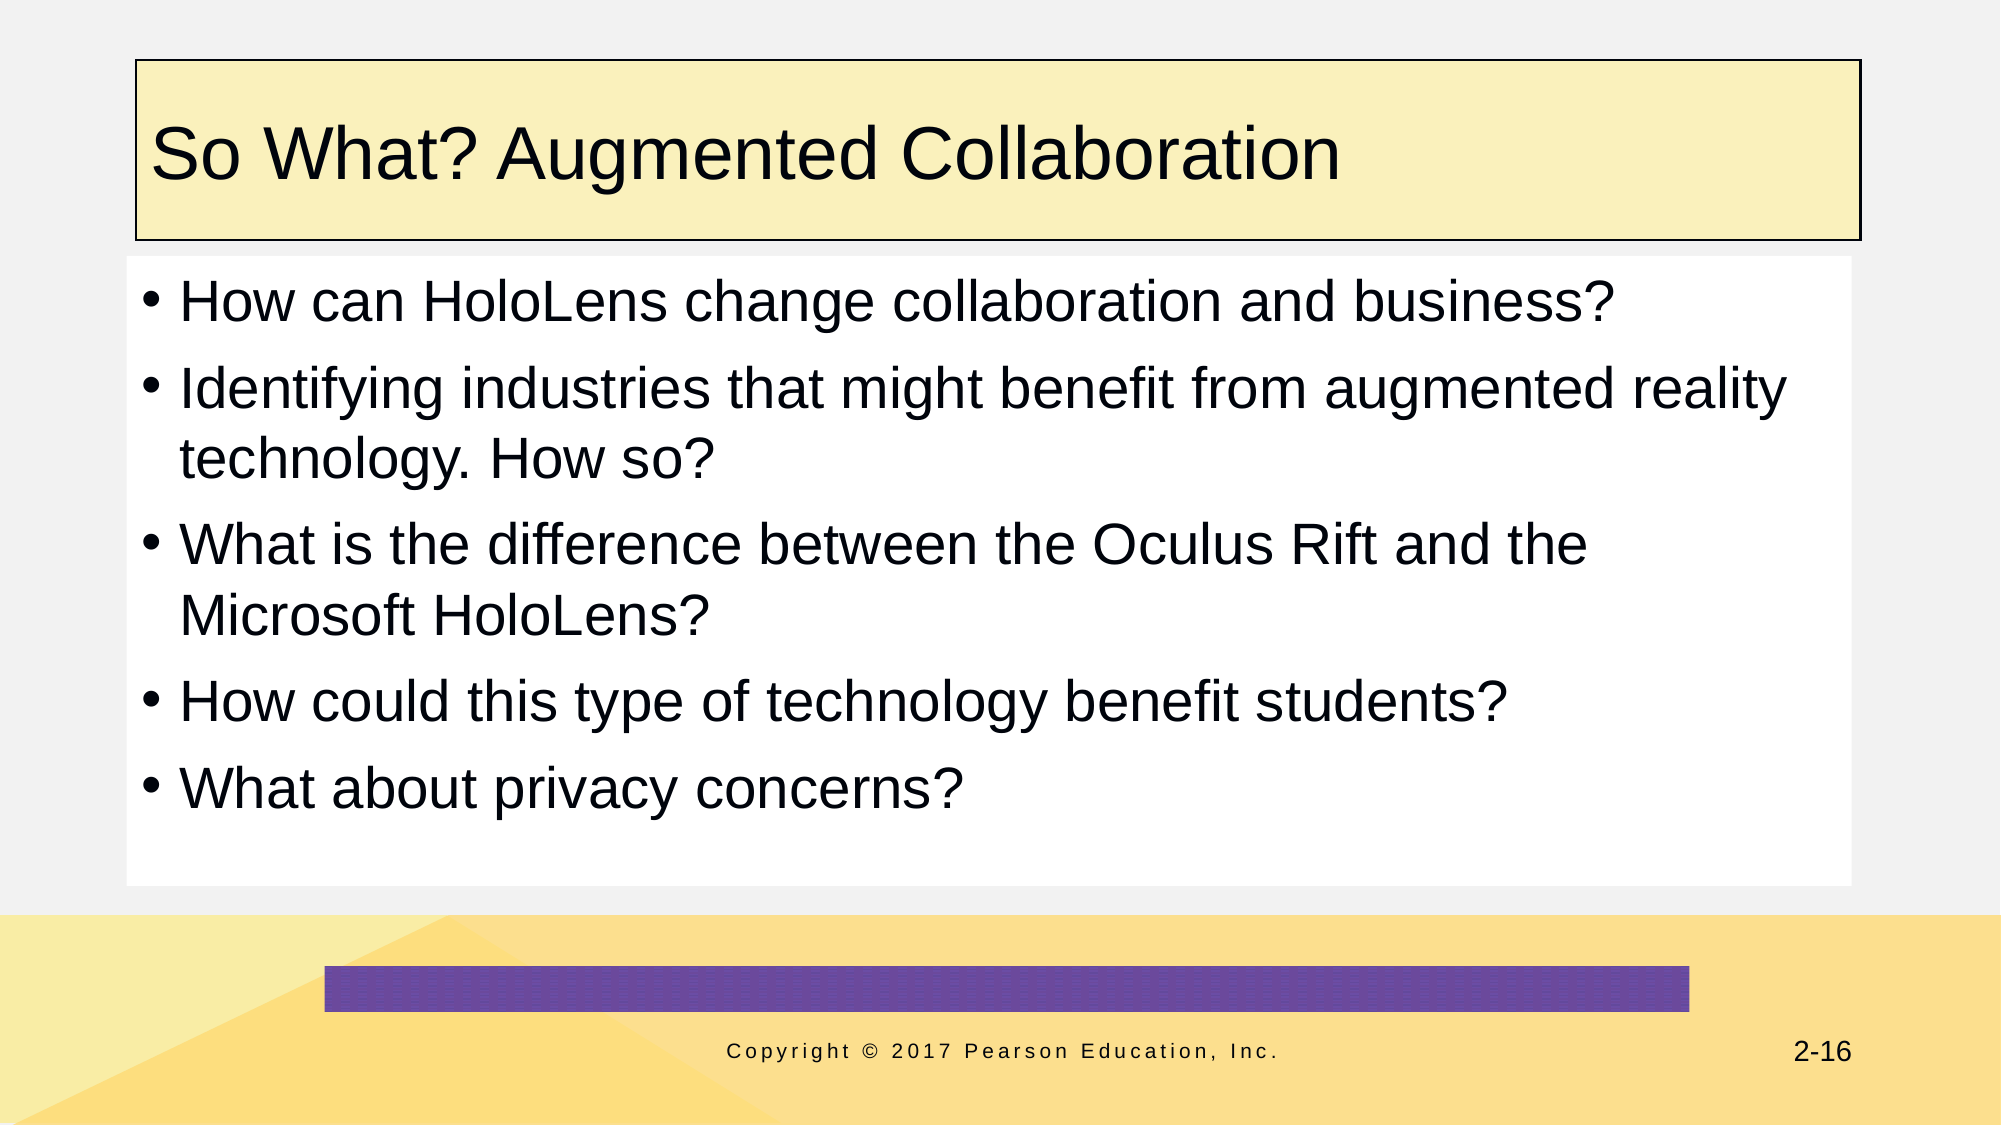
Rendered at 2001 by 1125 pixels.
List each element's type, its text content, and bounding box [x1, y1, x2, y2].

title So What? Augmented Collaboration [135, 59, 1862, 241]
list How can HoloLens change collaboration and business? Identifying industries that might benefit from augmented reality technology. How so? What is the difference between the Oculus Rift and the Microsoft HoloLens? How could this type of technology benefit students? What about privacy concerns? [126, 255, 1852, 886]
footer Copyright © 2017 Pearson Education, Inc. [326, 1025, 1677, 1075]
